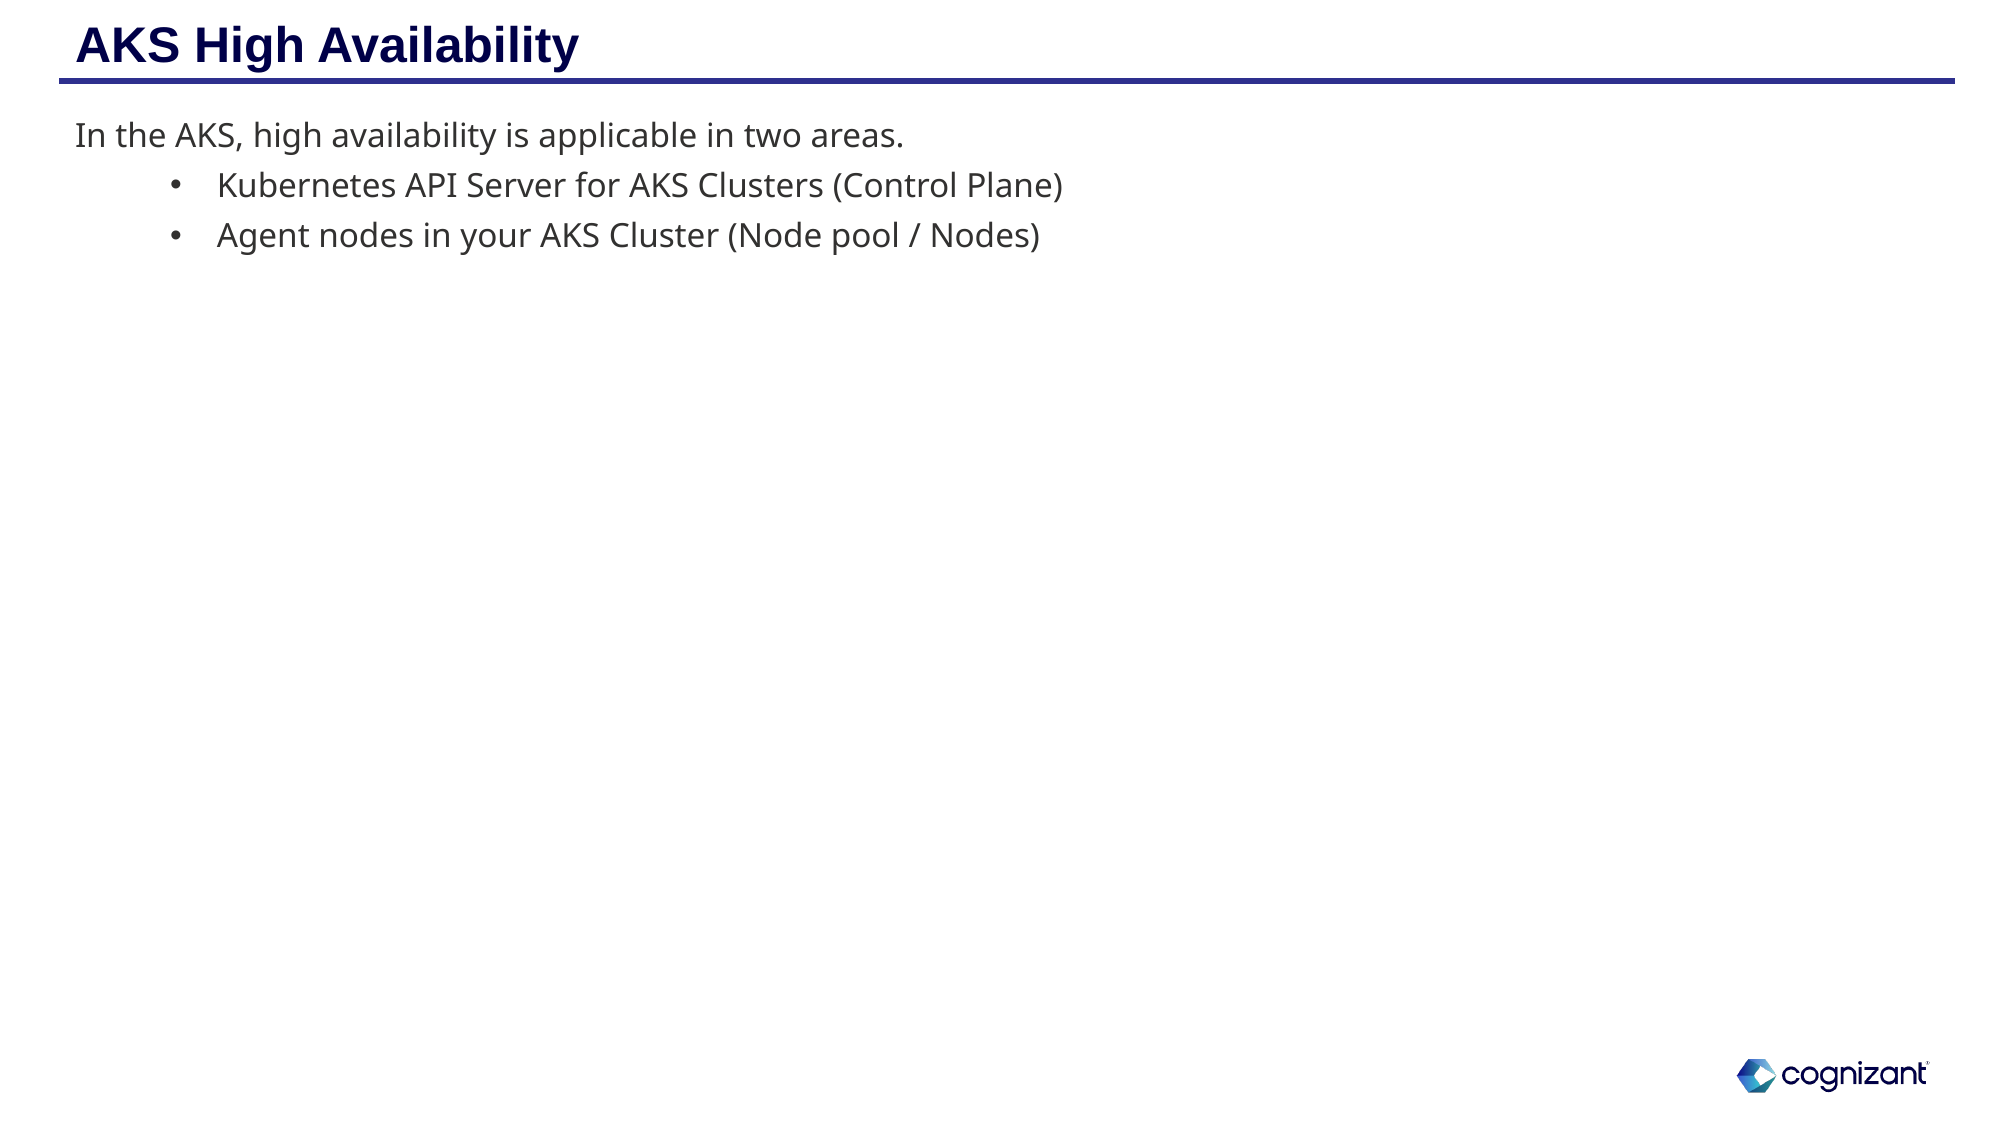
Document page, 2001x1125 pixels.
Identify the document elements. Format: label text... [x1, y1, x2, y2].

list In the AKS, high availability is applicable in two areas. Kubernetes API Server for AKS Clusters (Control Plane) Agent nodes in your AKS Cluster (Node pool / Nodes) [75, 114, 1848, 483]
picture [1719, 1042, 1943, 1109]
title AKS High Availability [74, 12, 1848, 63]
